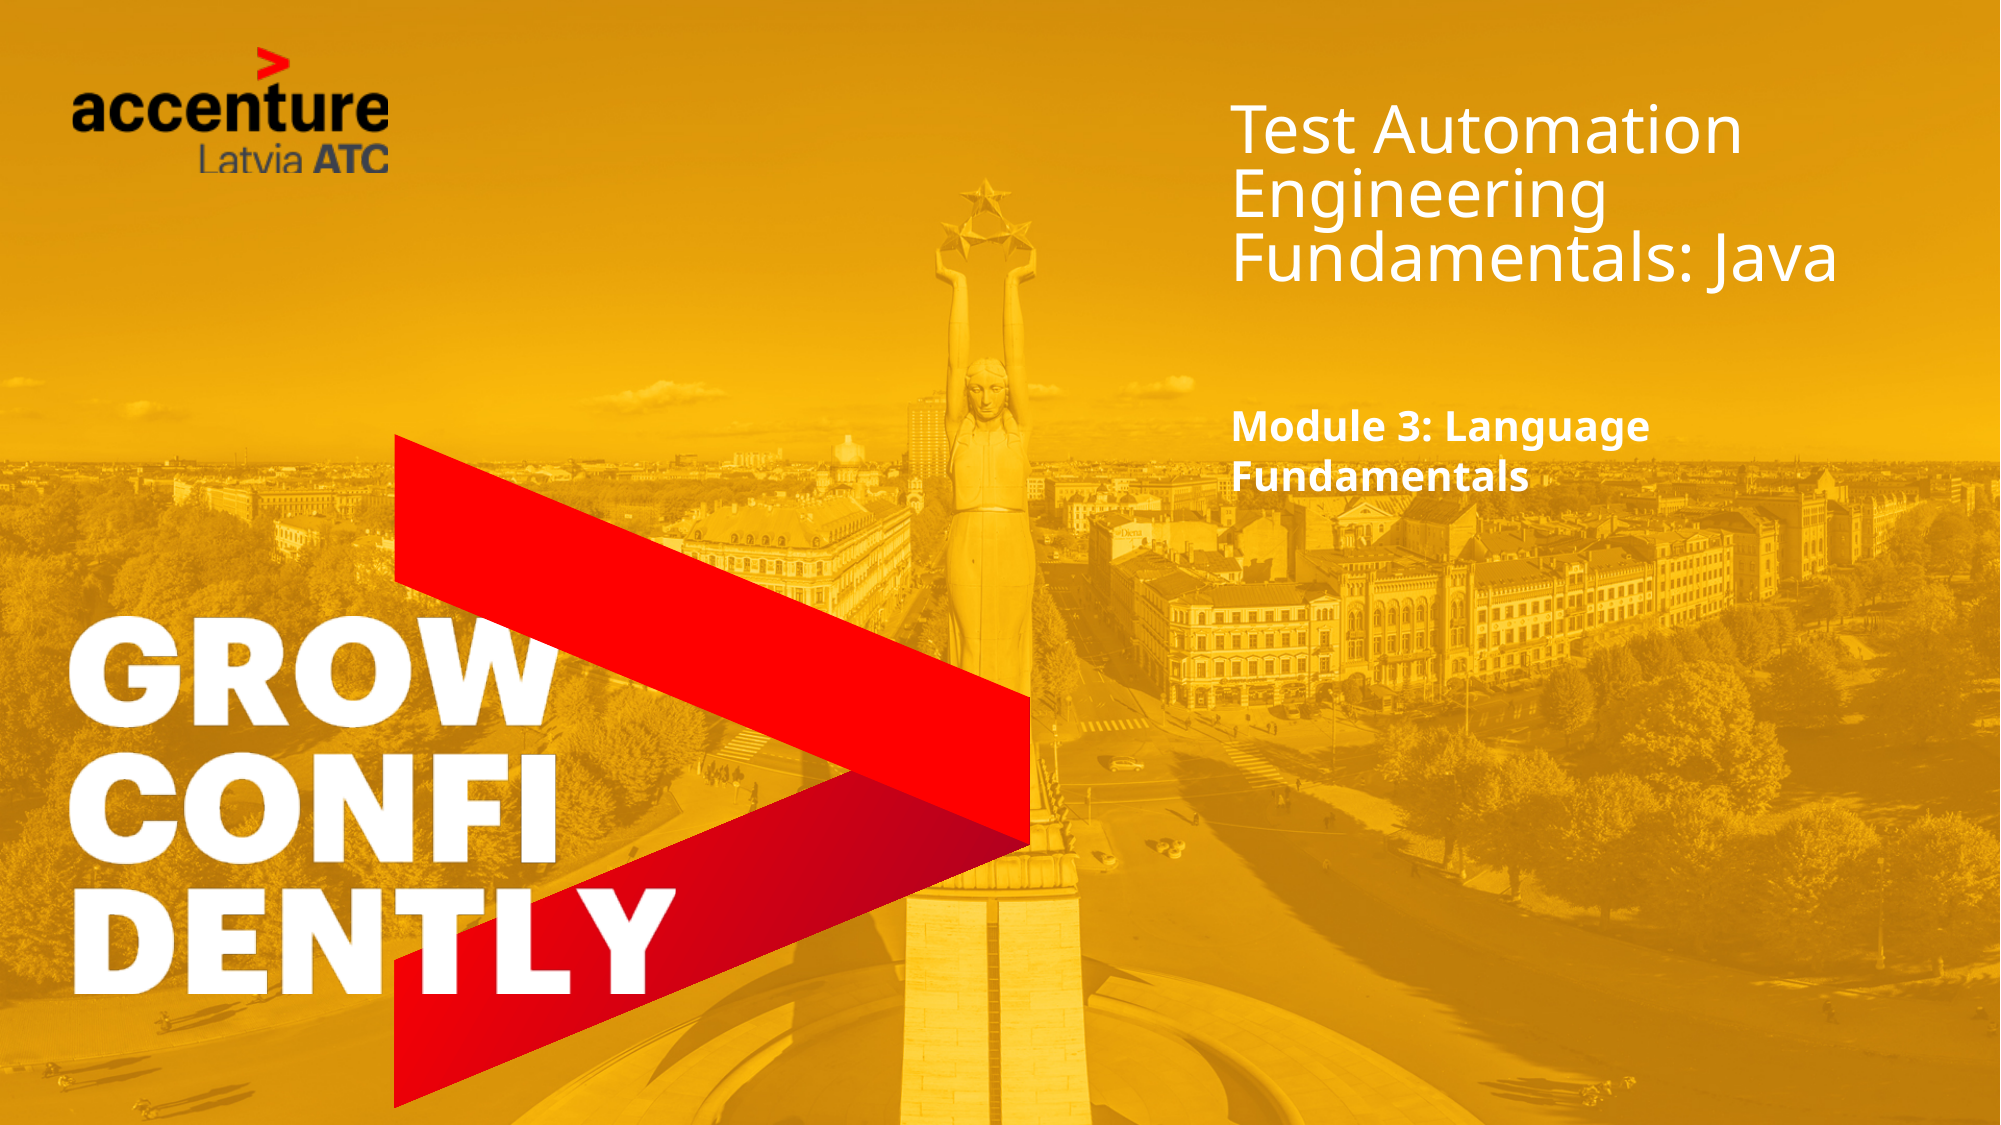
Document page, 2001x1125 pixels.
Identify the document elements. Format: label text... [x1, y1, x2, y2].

subtitle Module 3: Language Fundamentals [1229, 399, 1702, 672]
text_box [823, 824, 1520, 966]
title Test Automation Engineering Fundamentals: Java [1229, 102, 1943, 495]
picture [0, 0, 2000, 1125]
